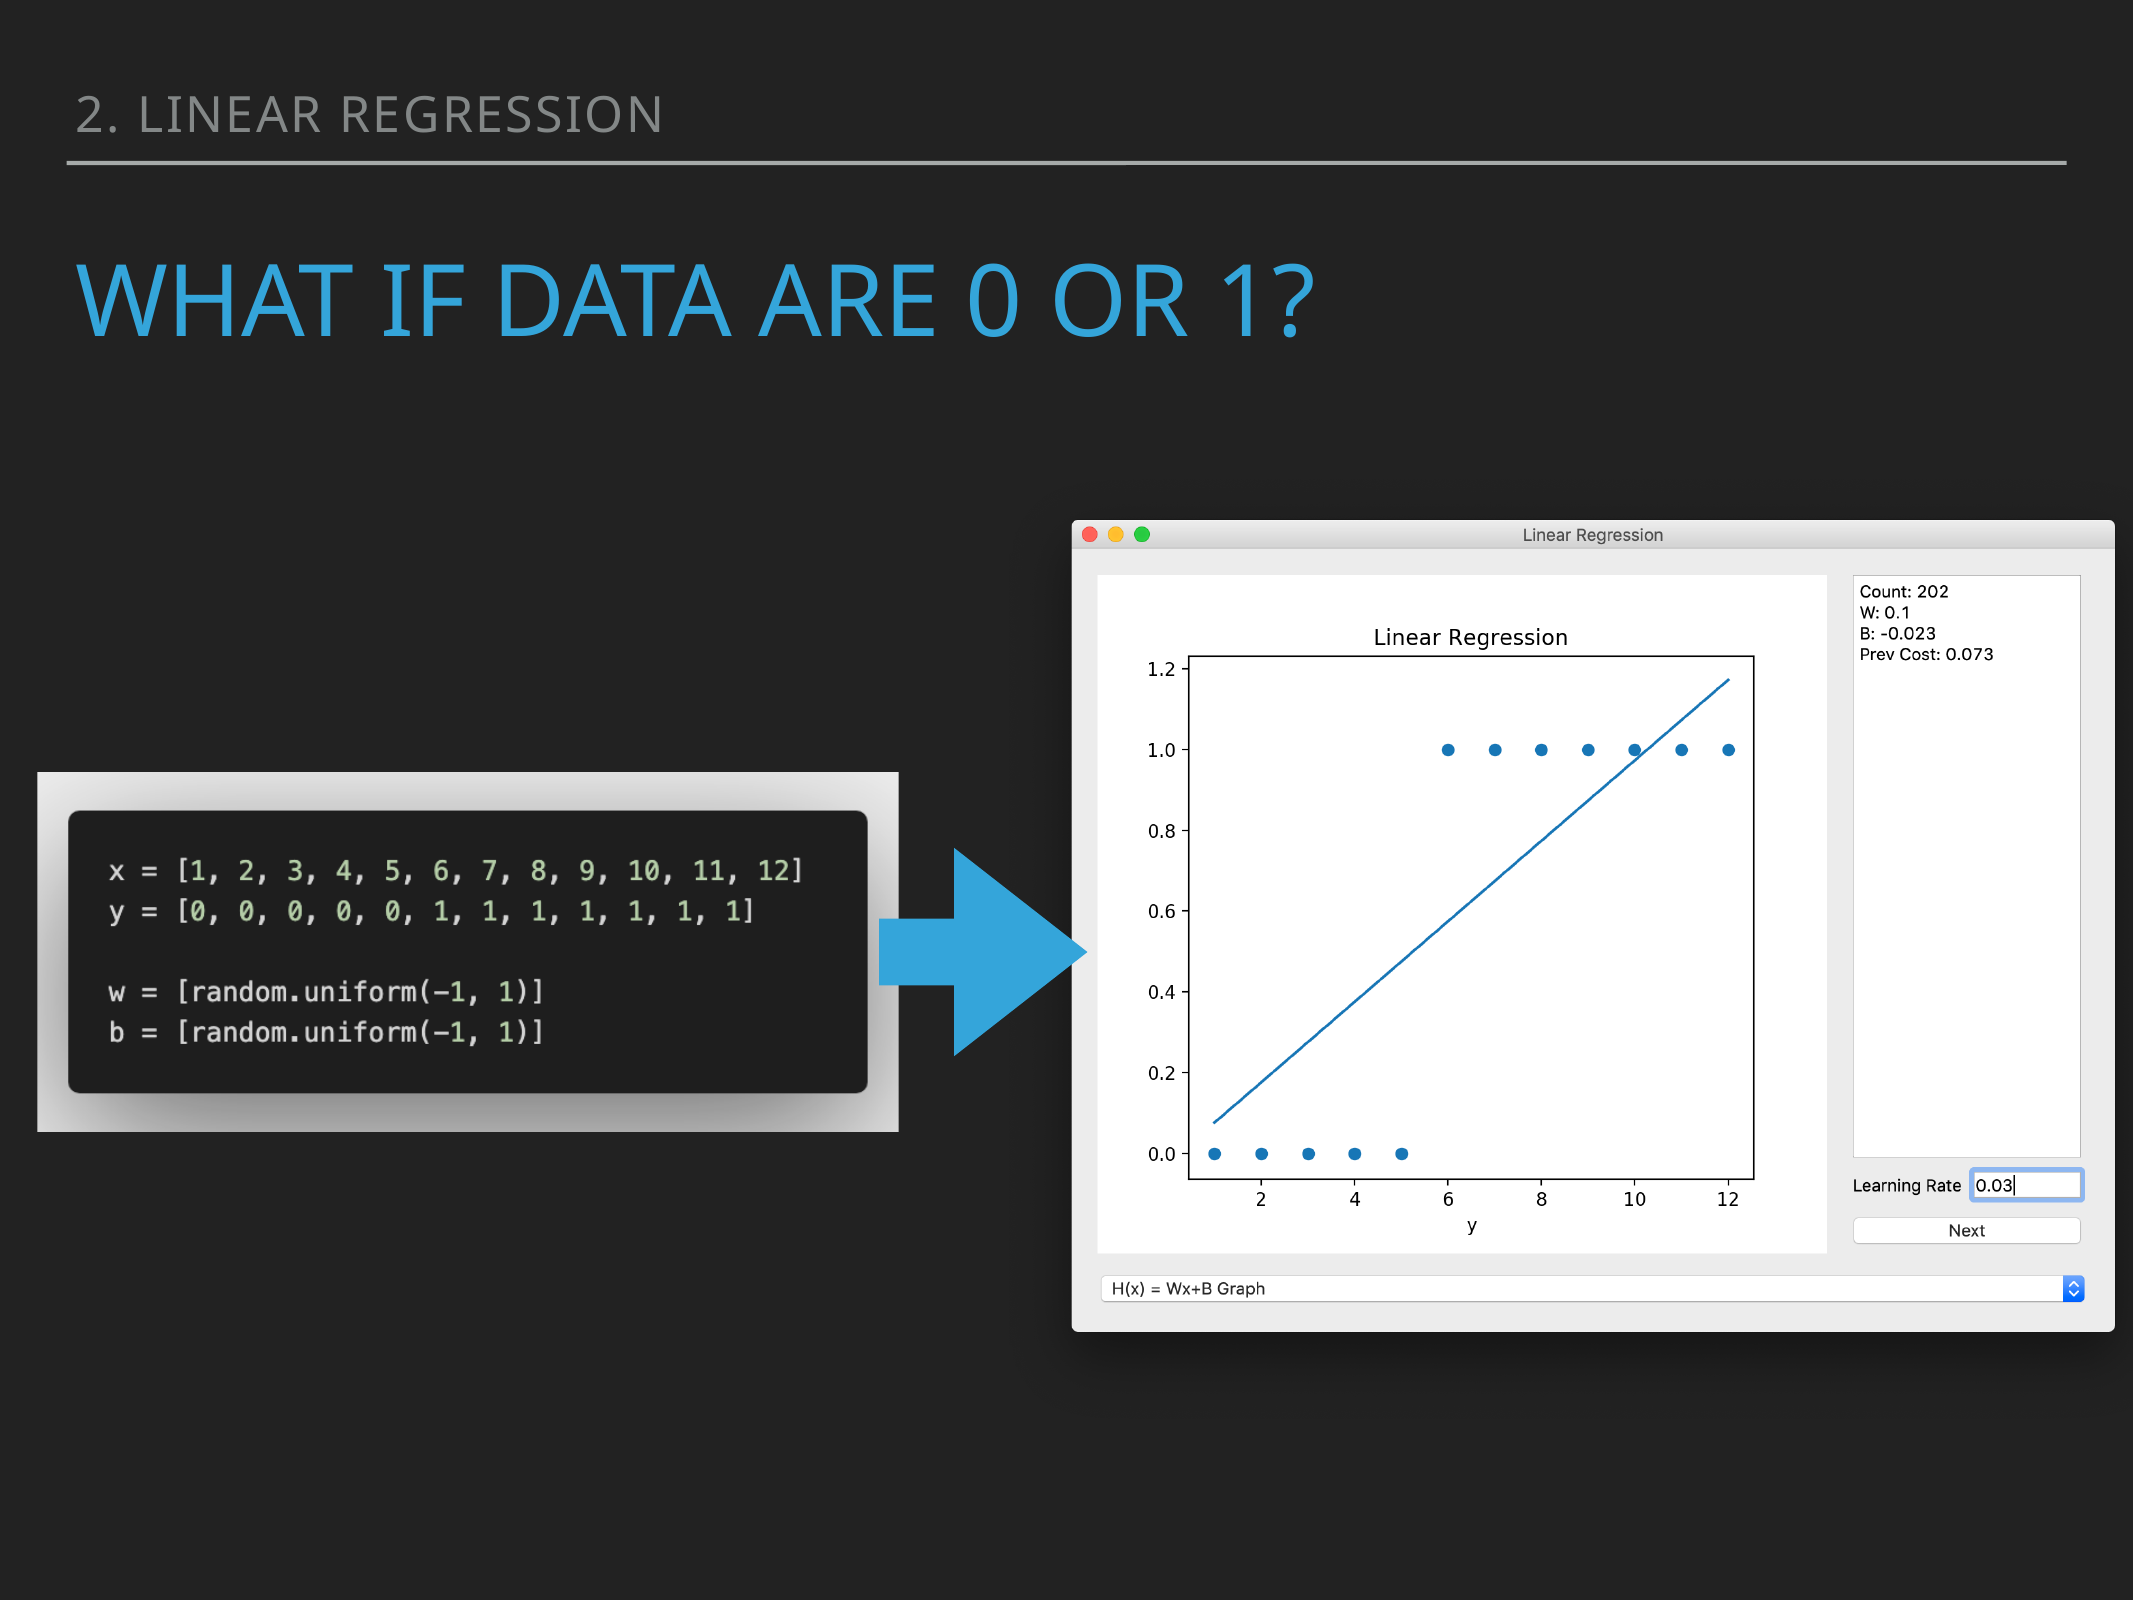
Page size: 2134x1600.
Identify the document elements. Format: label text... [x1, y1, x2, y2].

picture [36, 772, 899, 1132]
picture [998, 470, 2134, 1428]
title what if data are 0 or 1? [66, 250, 2068, 371]
text_box [899, 847, 998, 1057]
text_box 2. linear regression [66, 85, 1900, 150]
